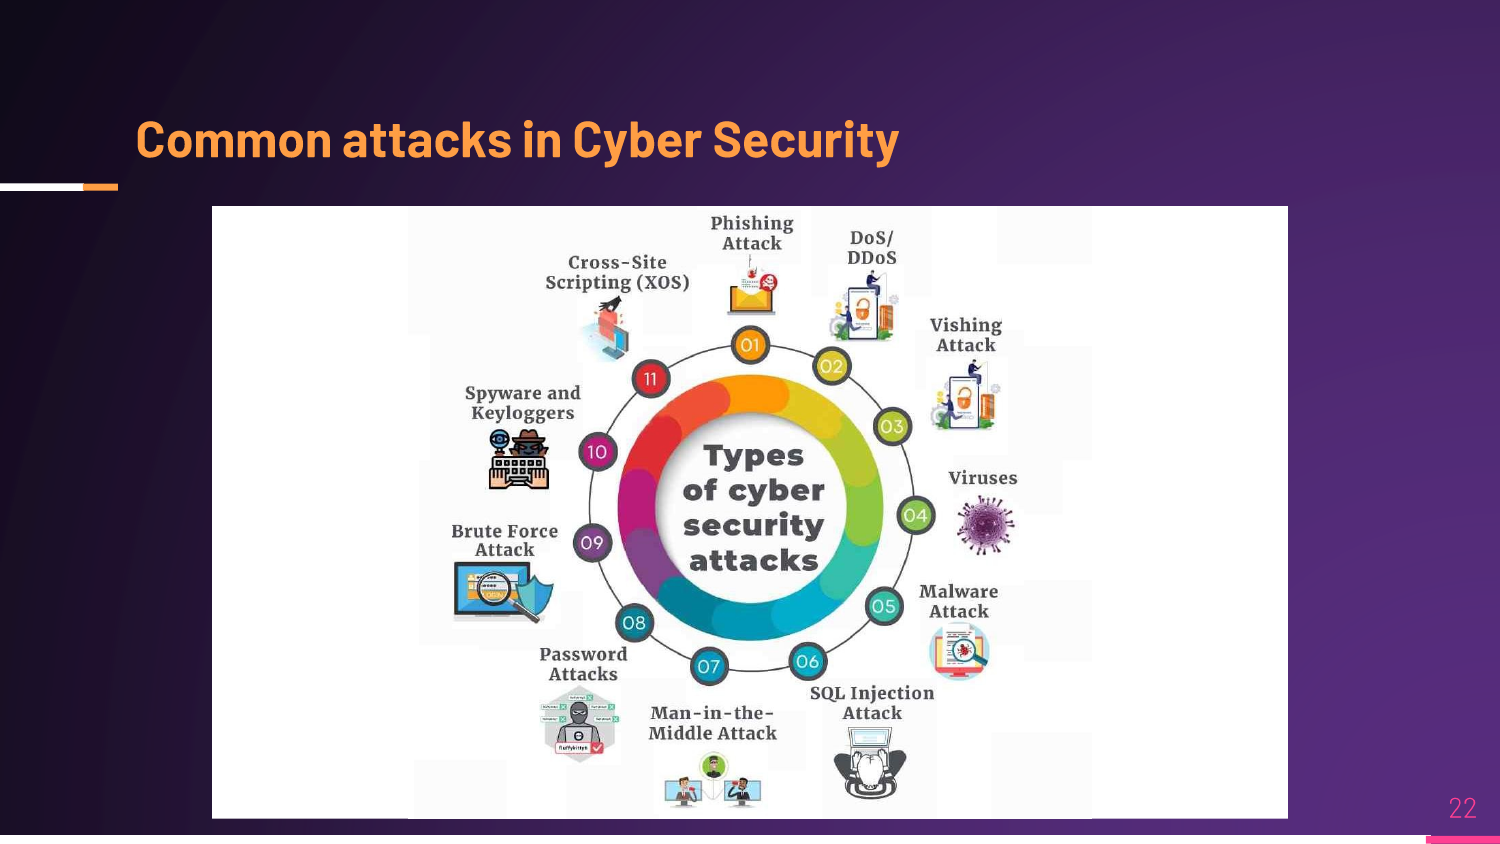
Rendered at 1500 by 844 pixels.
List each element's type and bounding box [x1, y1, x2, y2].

picture [0, 0, 1500, 844]
text_box [211, 205, 1289, 819]
text_box [0, 183, 119, 191]
